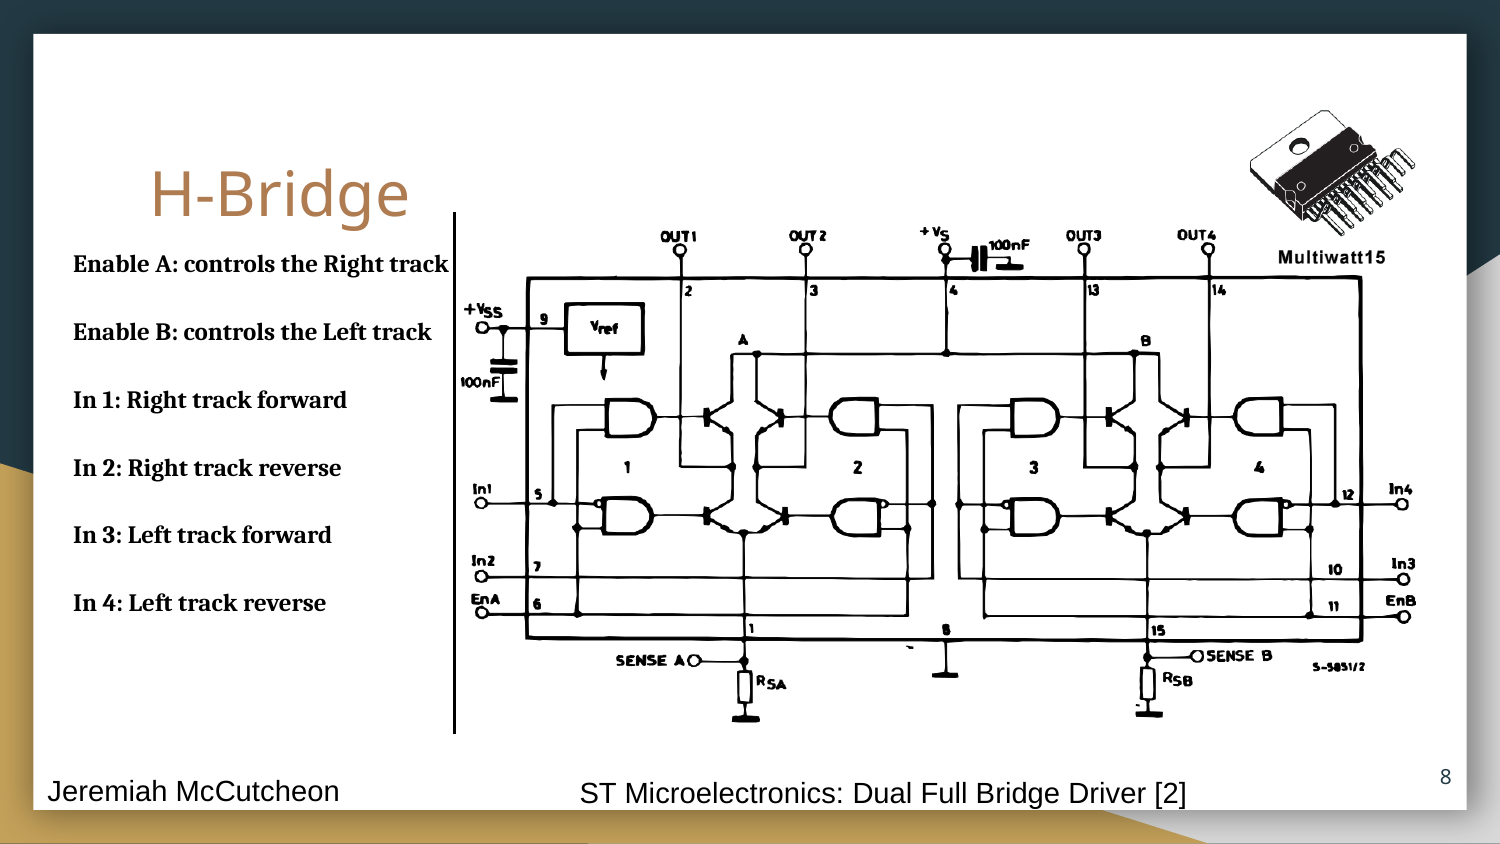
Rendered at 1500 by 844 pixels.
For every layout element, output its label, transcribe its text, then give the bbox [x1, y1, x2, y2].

text_box Jeremiah McCutcheon [32, 757, 492, 814]
title H-Bridge [134, 138, 1221, 228]
picture [453, 96, 1442, 735]
slide_number 8 [1376, 745, 1467, 810]
list Enable A: controls the Right track Enable B: controls the Left track In 1: Right track forward In 2: Right track reverse In 3: Left track forward In 4: Left track reverse [58, 228, 448, 718]
text_box ST Microelectronics: Dual Full Bridge Driver [2] [564, 759, 1309, 815]
